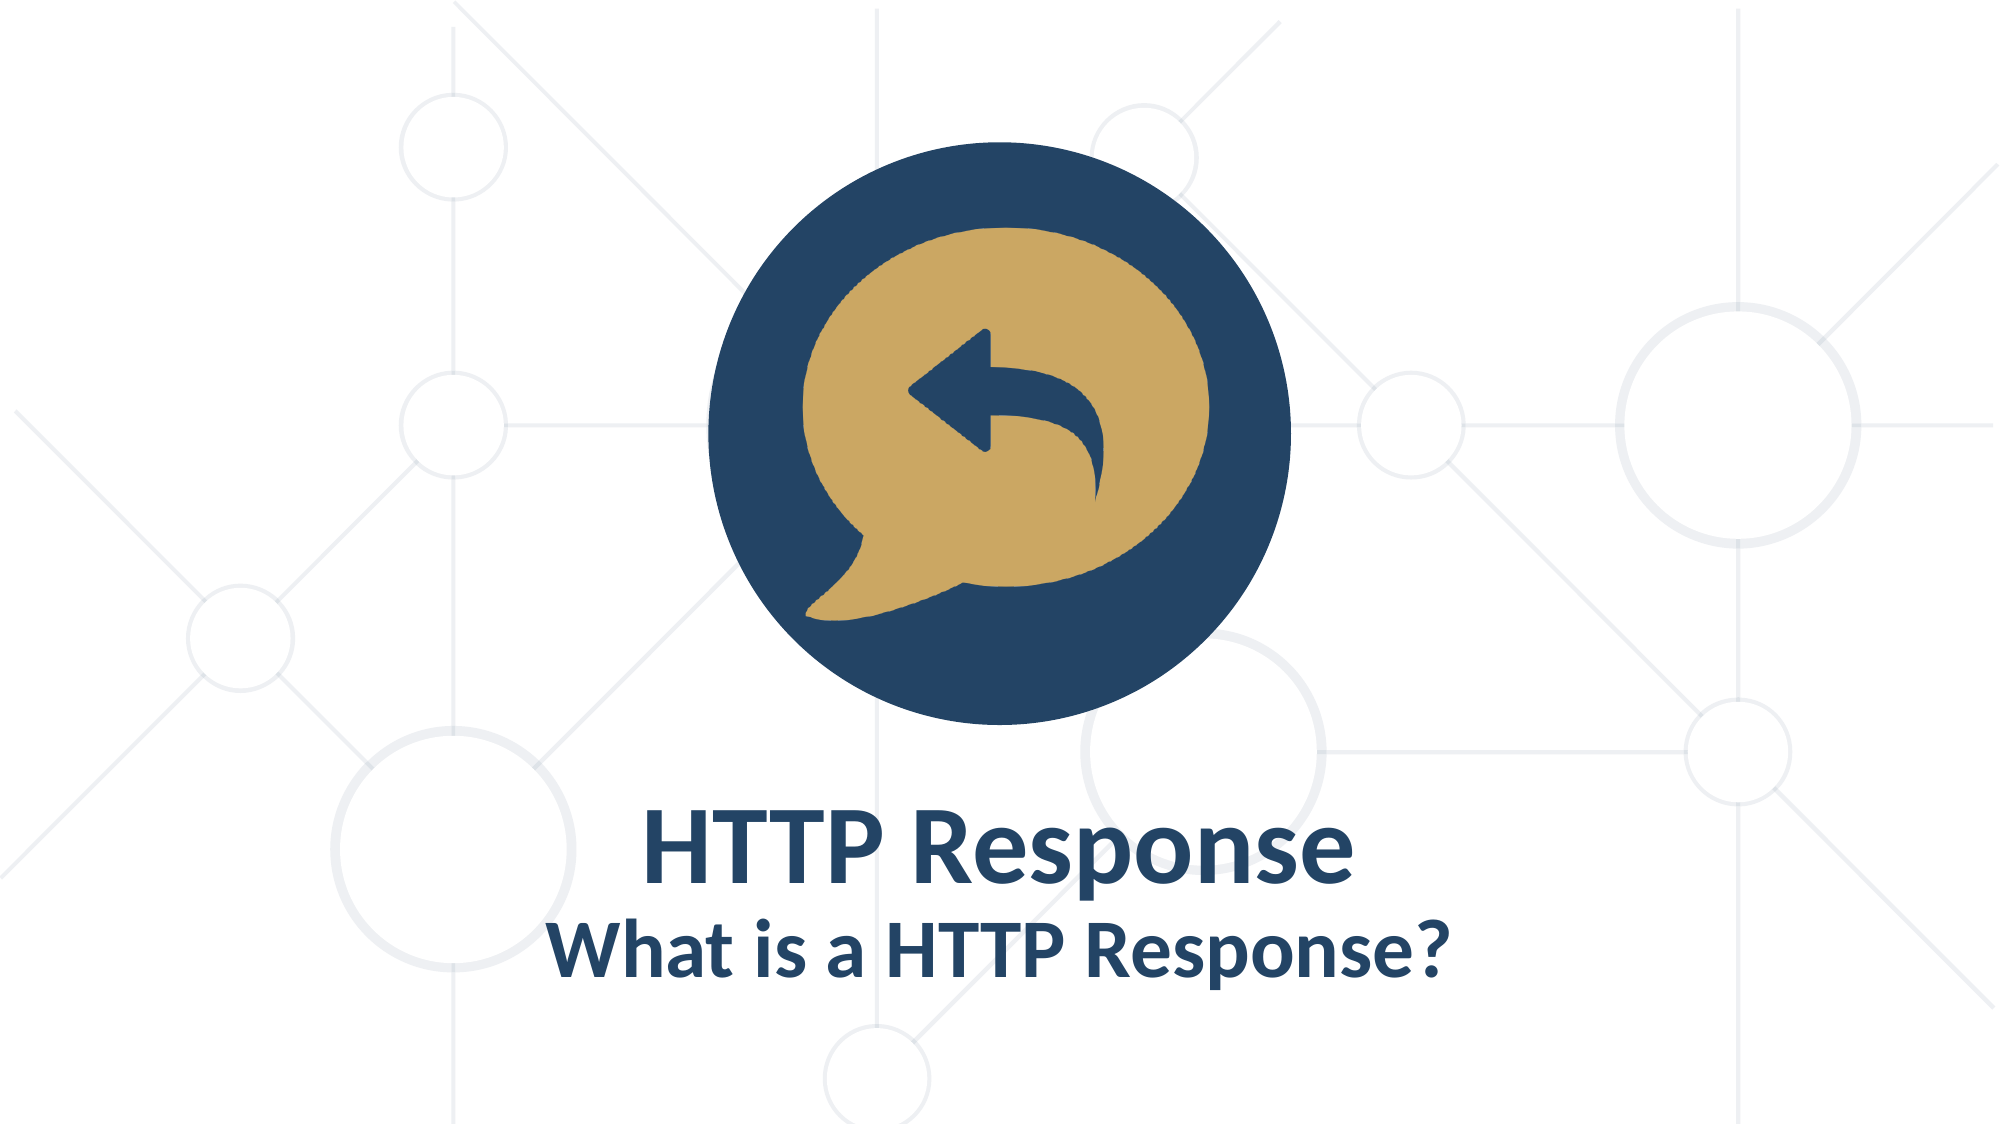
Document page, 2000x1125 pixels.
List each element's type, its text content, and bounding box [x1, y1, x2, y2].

picture [799, 224, 1212, 638]
list What is a HTTP Response? [100, 900, 1899, 983]
list HTTP Response​ [100, 771, 1899, 898]
